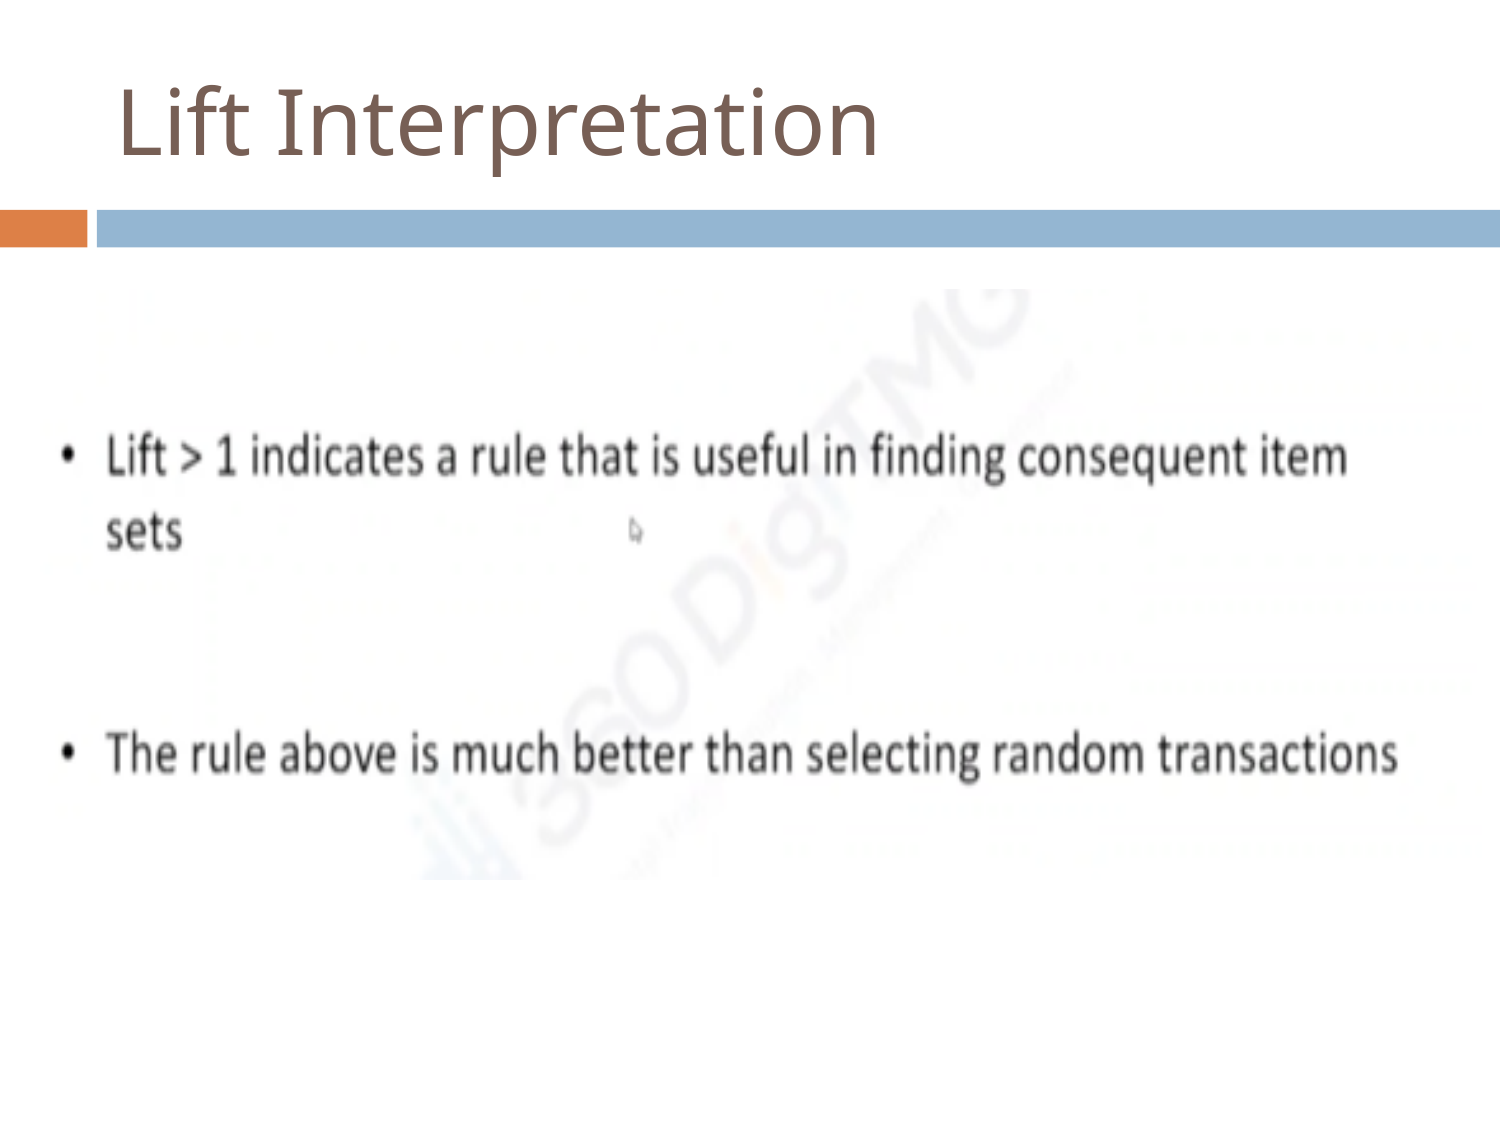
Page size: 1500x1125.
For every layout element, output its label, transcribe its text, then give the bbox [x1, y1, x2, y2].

picture [37, 289, 1482, 880]
title Lift Interpretation [100, 37, 1438, 200]
